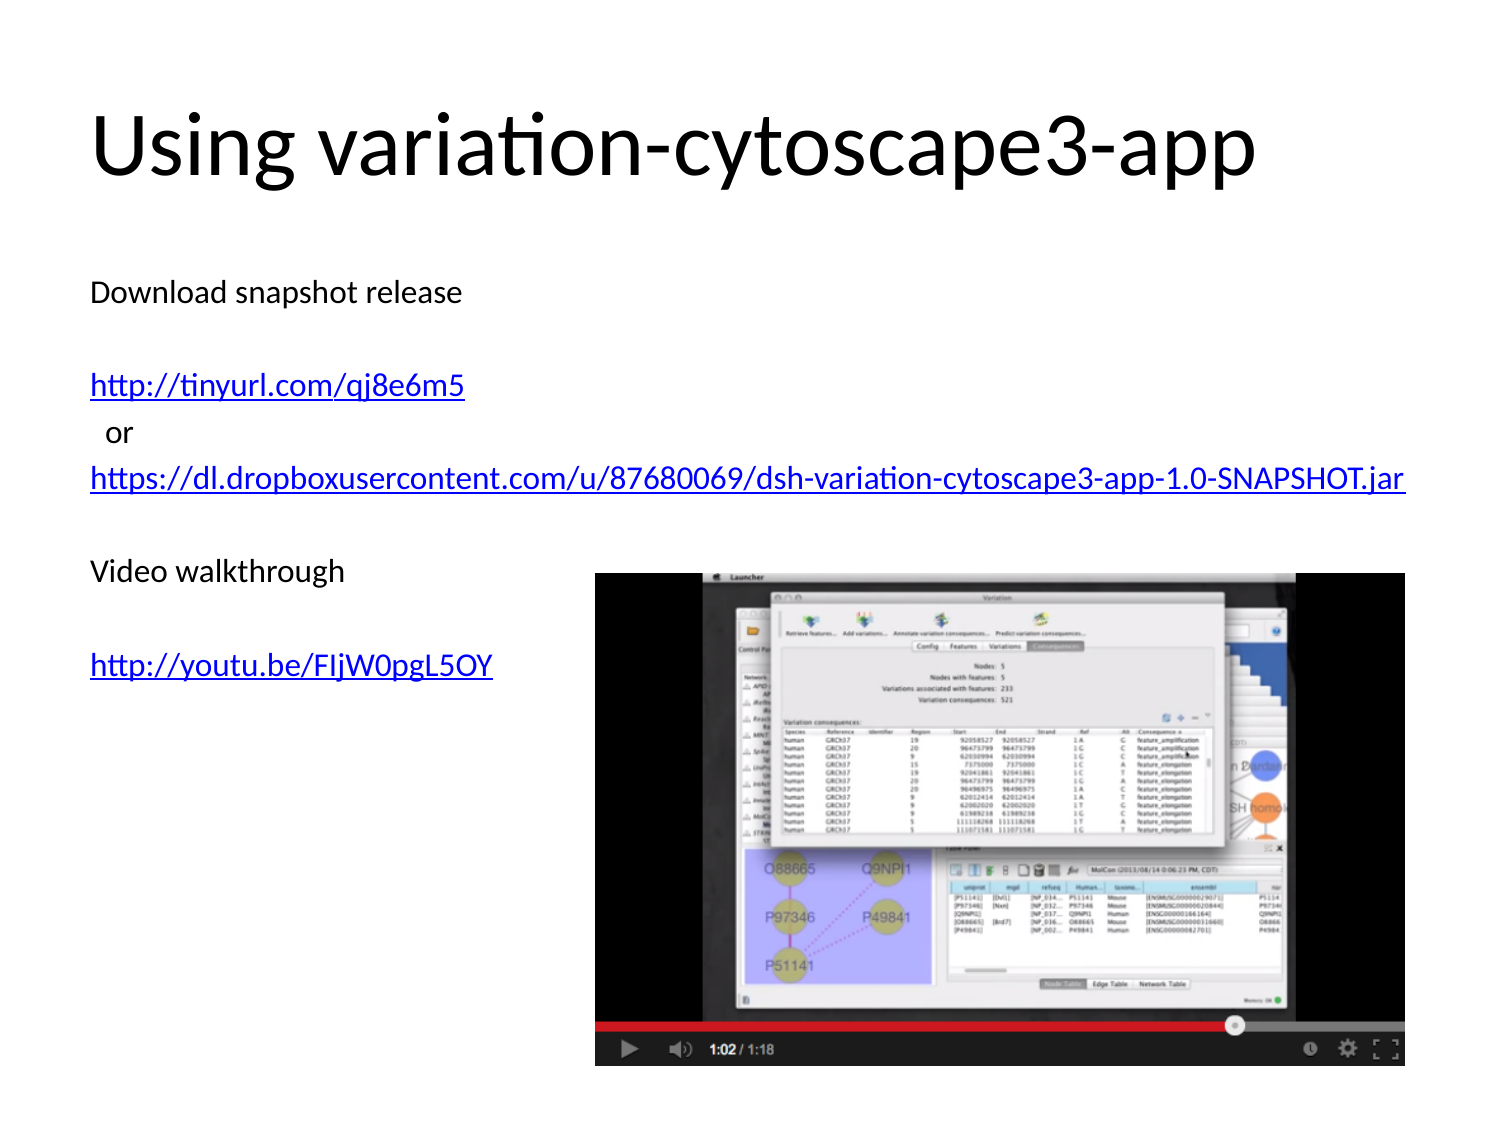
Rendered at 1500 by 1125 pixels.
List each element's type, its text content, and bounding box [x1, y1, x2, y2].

picture [595, 573, 1406, 1067]
list Download snapshot release http://tinyurl.com/qj8e6m5 or https://dl.dropboxusercontent.com/u/87680069/dsh-variation-cytoscape3-app-1.0-SNAPSHOT.jar Video walkthrough http://youtu.be/FIjW0pgL5OY [75, 262, 1425, 1005]
title Using variation-cytoscape3-app [75, 45, 1425, 233]
